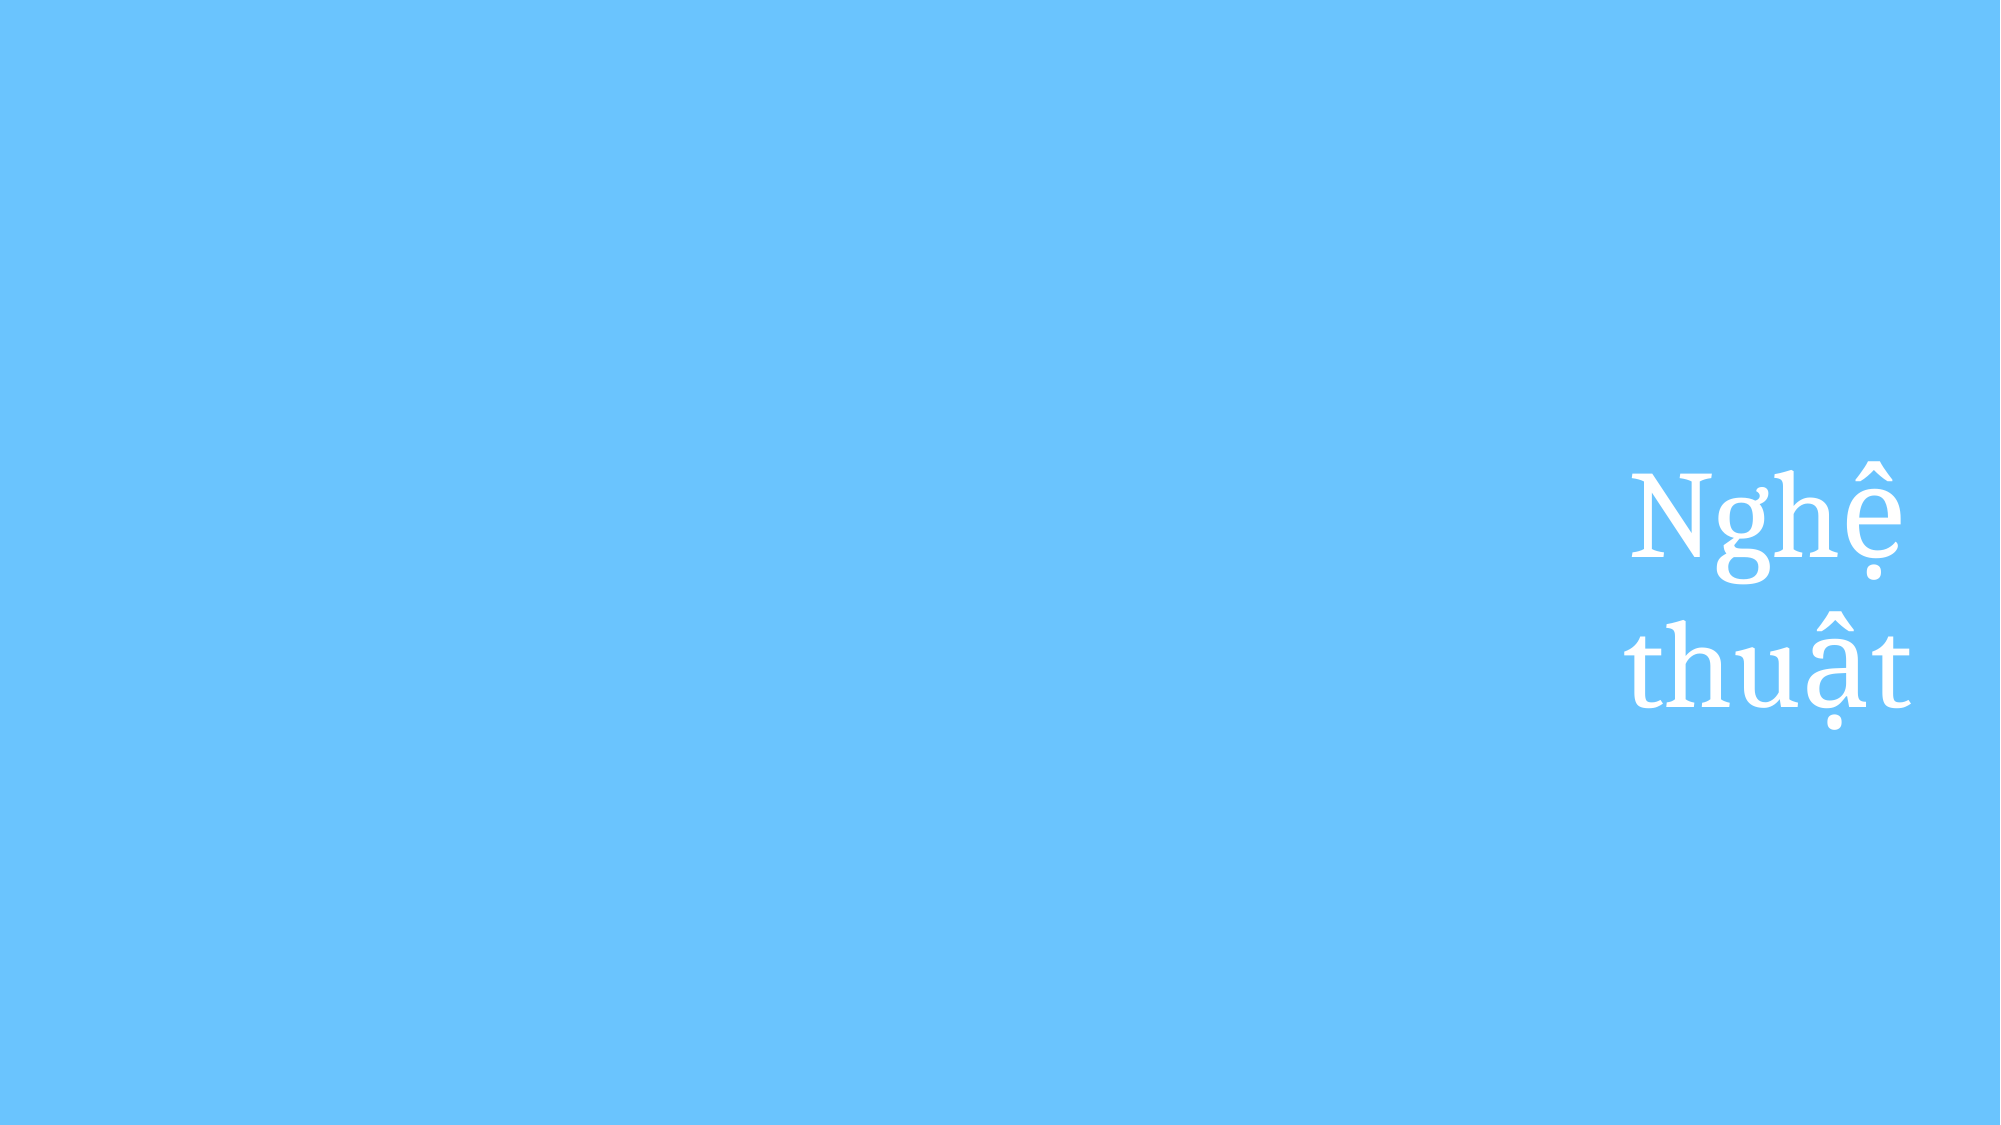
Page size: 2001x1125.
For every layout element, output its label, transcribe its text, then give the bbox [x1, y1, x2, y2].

text_box [0, 0, 2000, 1125]
text_box Nghệ thuật [1215, 425, 2000, 740]
